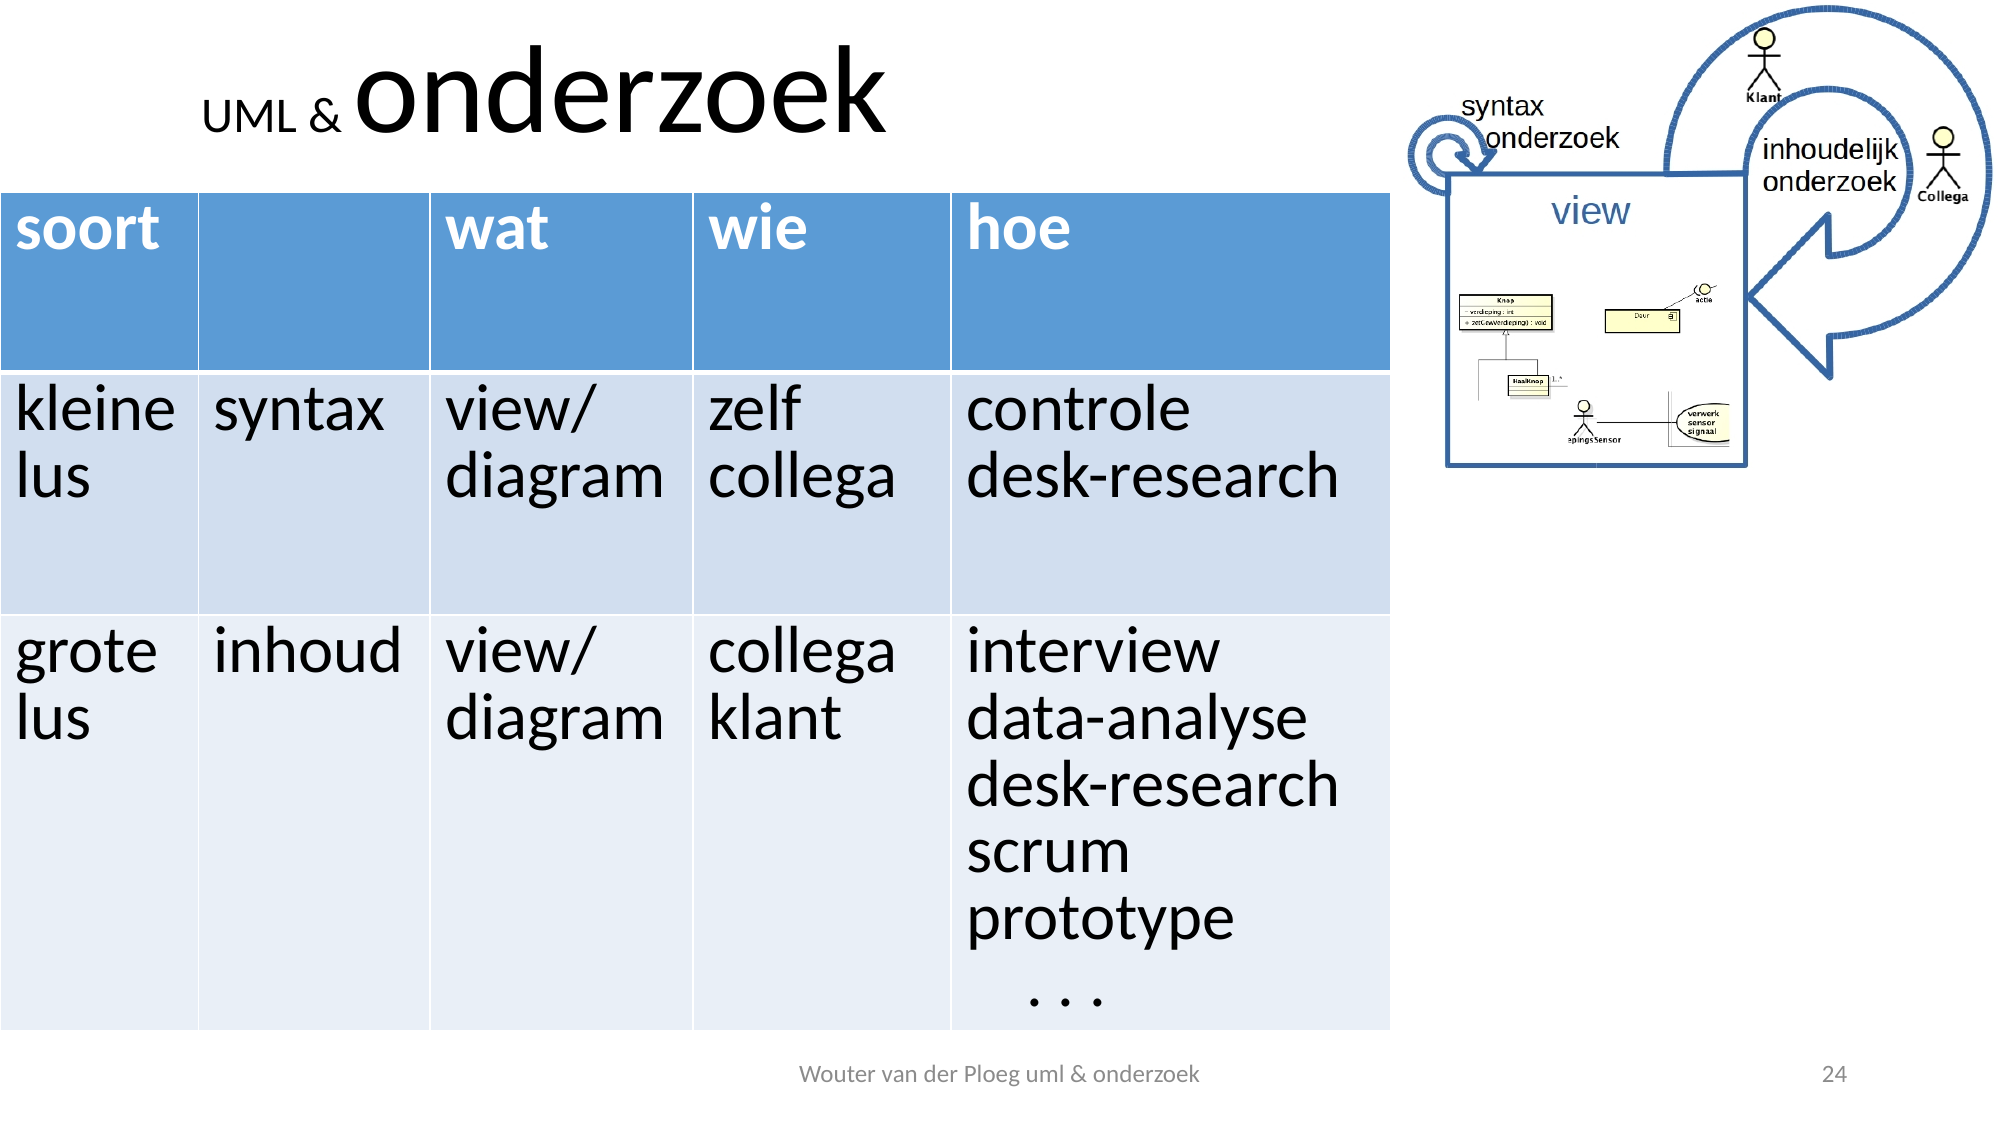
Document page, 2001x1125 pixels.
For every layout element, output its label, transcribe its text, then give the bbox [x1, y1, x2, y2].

table_header wat [431, 193, 692, 370]
table_header [199, 193, 429, 370]
table_cell view/ diagram [431, 616, 692, 1030]
table_cell zelf collega [694, 375, 950, 614]
text_box UML & onderzoek [186, 0, 904, 165]
slide_number 24 [1412, 1042, 1863, 1103]
footer Wouter van der Ploeg uml & onderzoek [662, 1042, 1338, 1103]
picture [1403, 0, 2000, 470]
table_cell view/ diagram [431, 375, 692, 614]
table_header hoe [952, 193, 1390, 370]
table_cell interview data-analyse desk-research scrum prototype . . . [952, 616, 1390, 1030]
table_cell kleine lus [1, 375, 198, 614]
table_cell inhoud [199, 616, 429, 1030]
table_header wie [694, 193, 950, 370]
table_header soort [1, 193, 198, 370]
table_cell syntax [199, 375, 429, 614]
table_cell grote lus [1, 616, 198, 1030]
table_cell controle desk-research [952, 375, 1390, 614]
table_cell collega klant [694, 616, 950, 1030]
